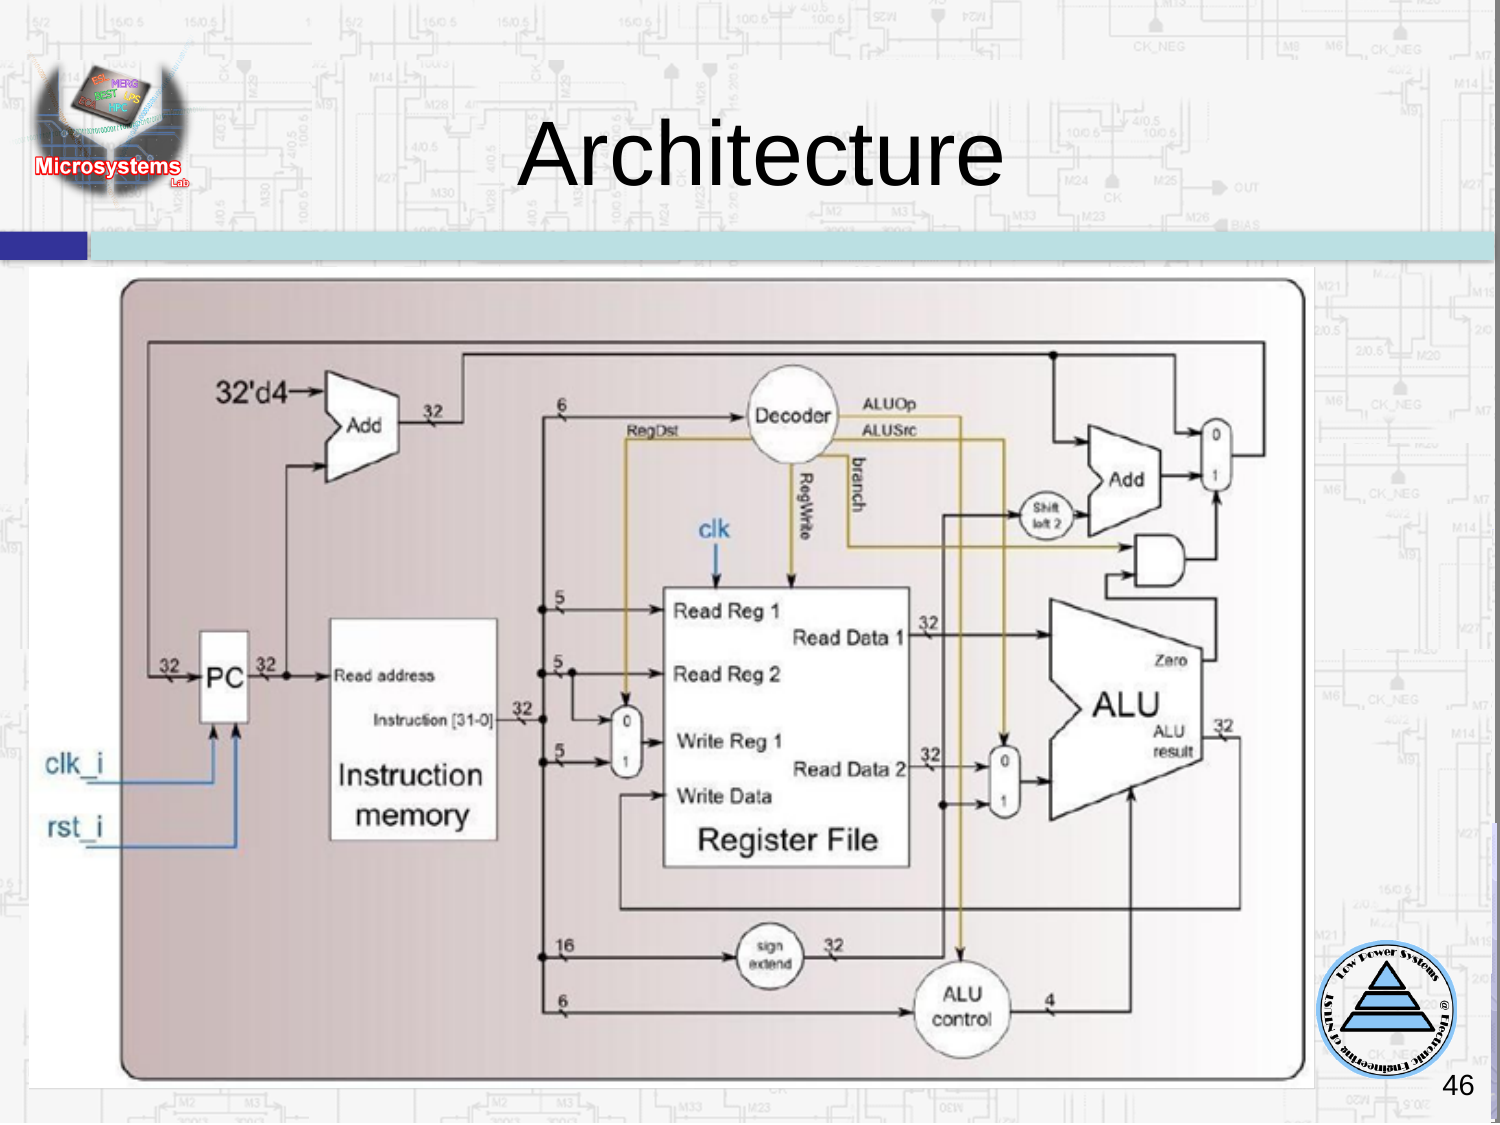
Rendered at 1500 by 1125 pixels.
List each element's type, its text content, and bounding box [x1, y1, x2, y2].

picture [0, 0, 1500, 1123]
title Architecture [170, 54, 1355, 243]
slide_number 46 [1139, 1058, 1491, 1114]
